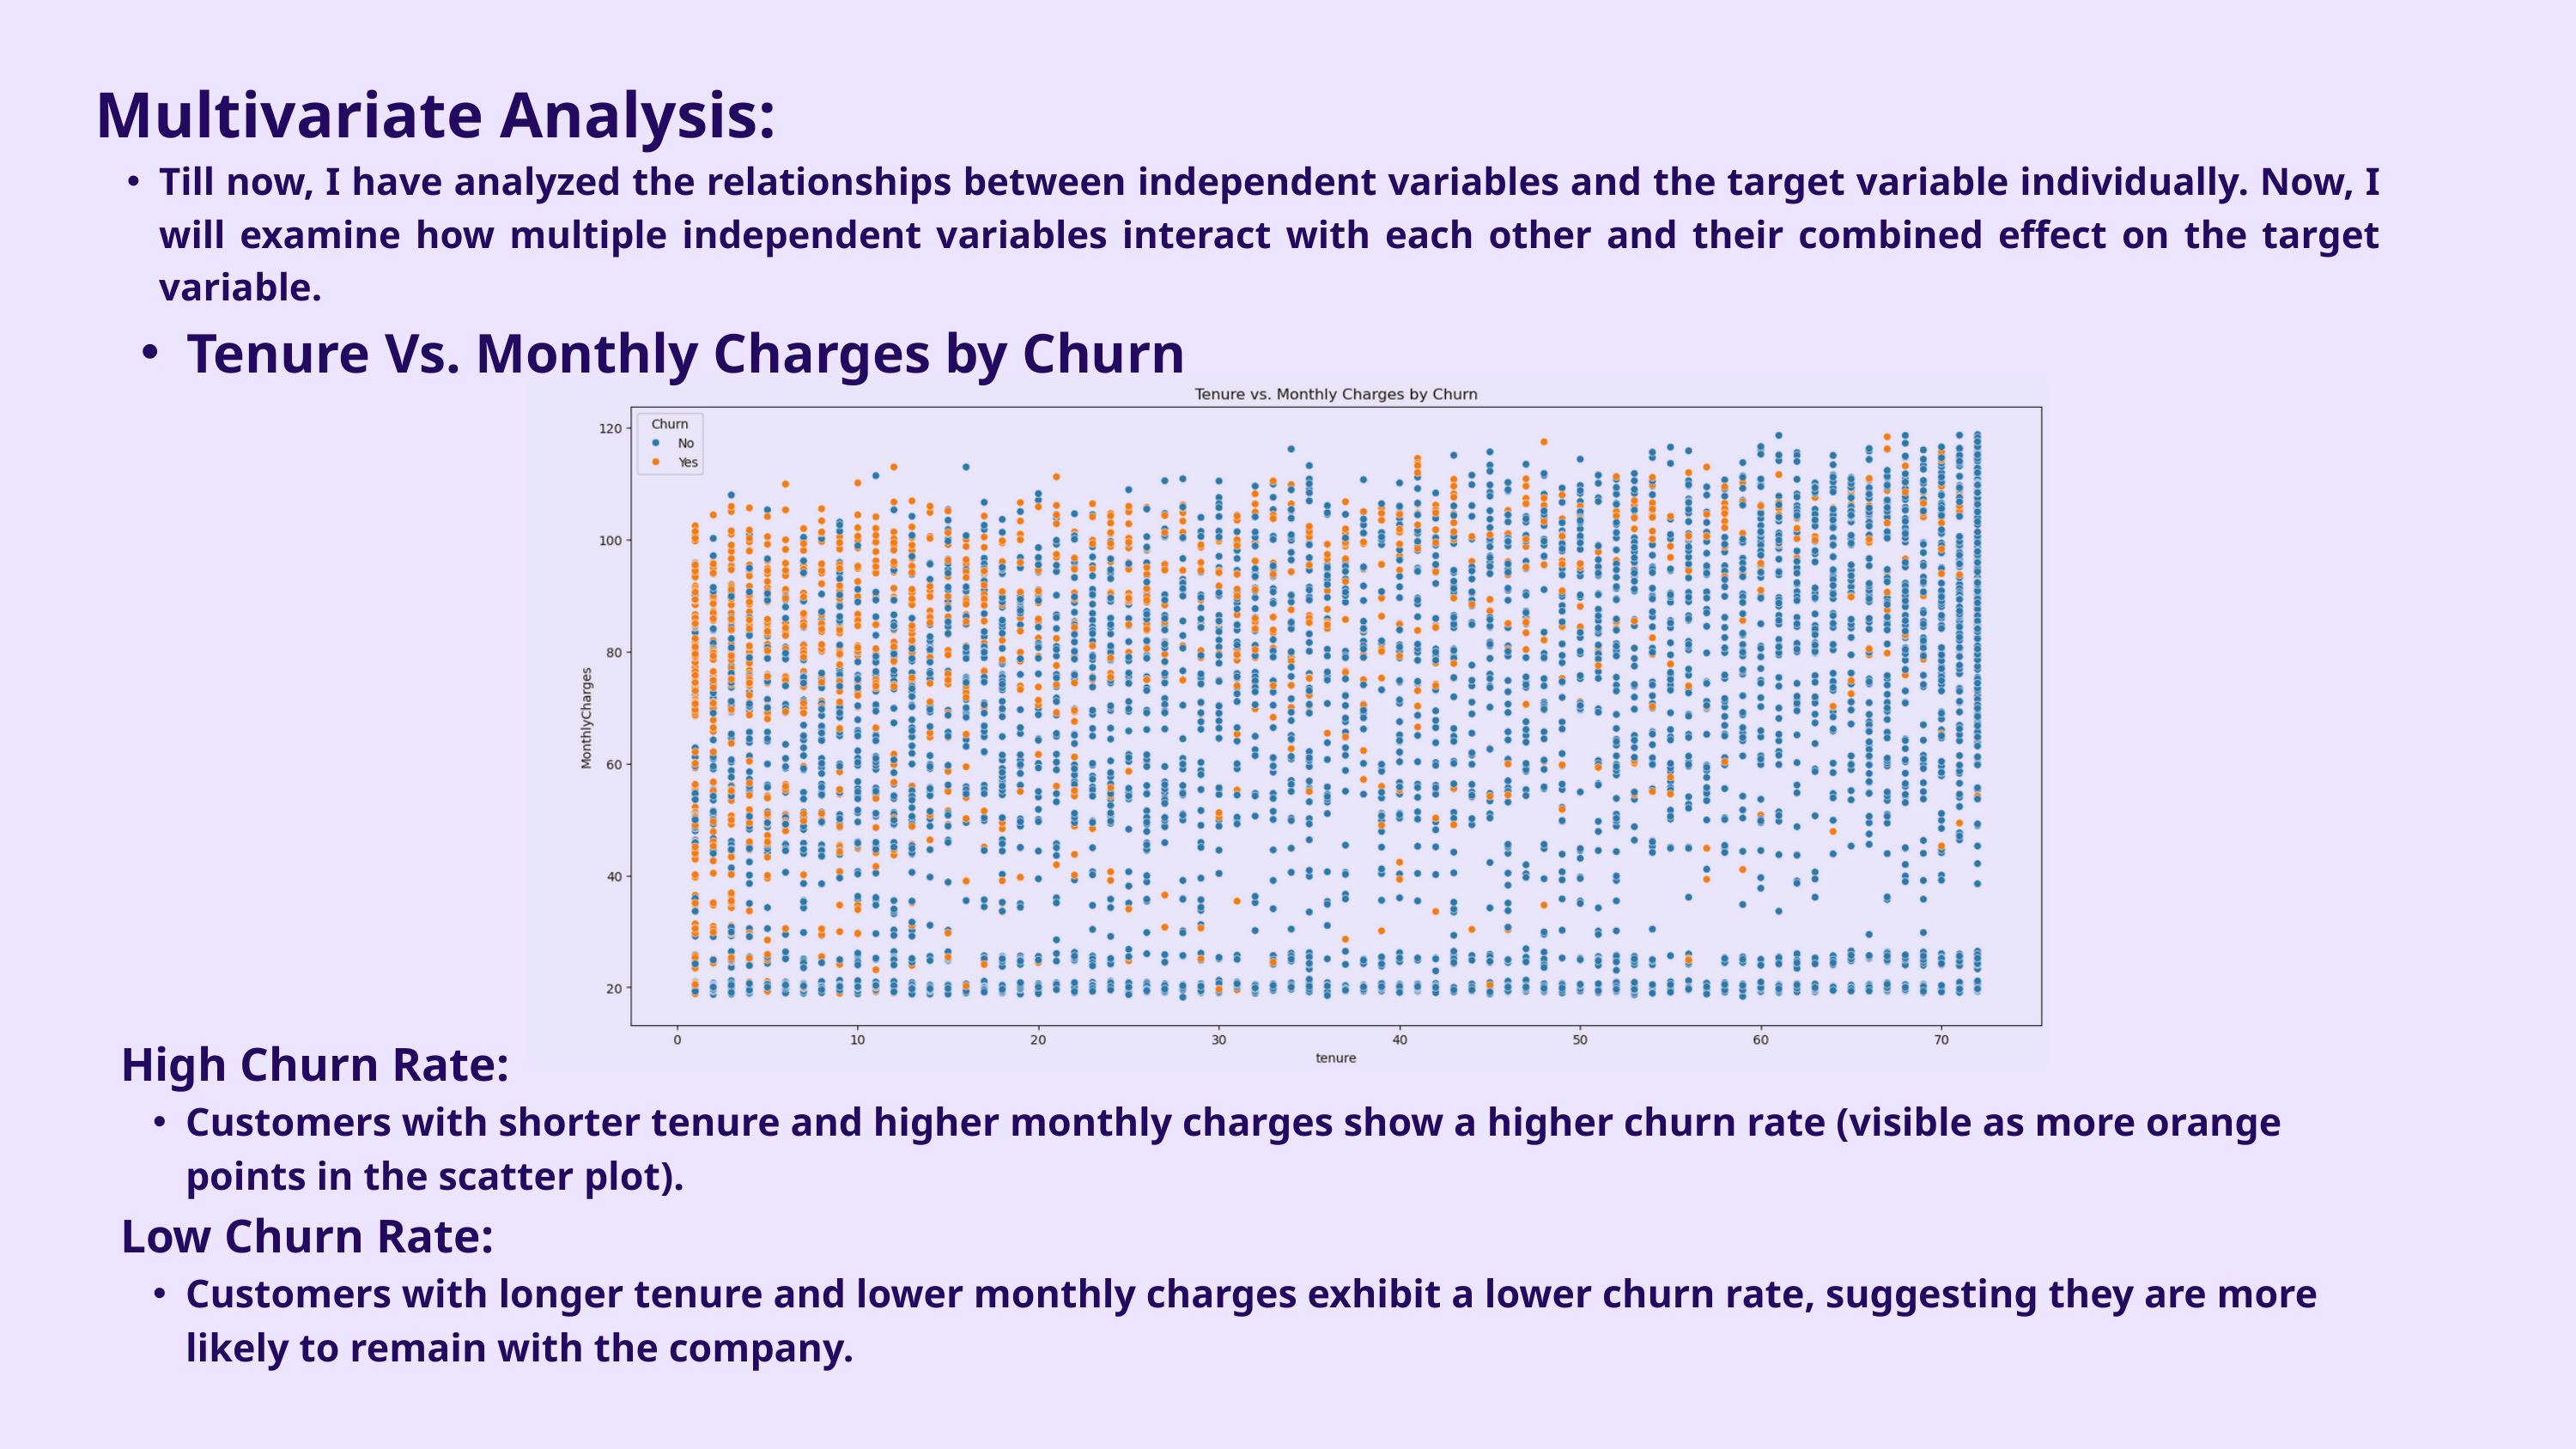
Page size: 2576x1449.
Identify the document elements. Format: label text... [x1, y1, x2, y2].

text_box [526, 384, 2050, 1026]
text_box High Churn Rate: Customers with shorter tenure and higher monthly charges show a higher churn rate (visible as more orange points in the scatter plot). Low Churn Rate: Customers with longer tenure and lower monthly charges exhibit a lower churn rate, suggesting they are more likely to remain with the company. [119, 1026, 2357, 1370]
text_box Multivariate Analysis: Till now, I have analyzed the relationships between independent variables and the target variable individually. Now, I will examine how multiple independent variables interact with each other and their combined effect on the target variable. Tenure Vs. Monthly Charges by Churn [94, 63, 2382, 384]
